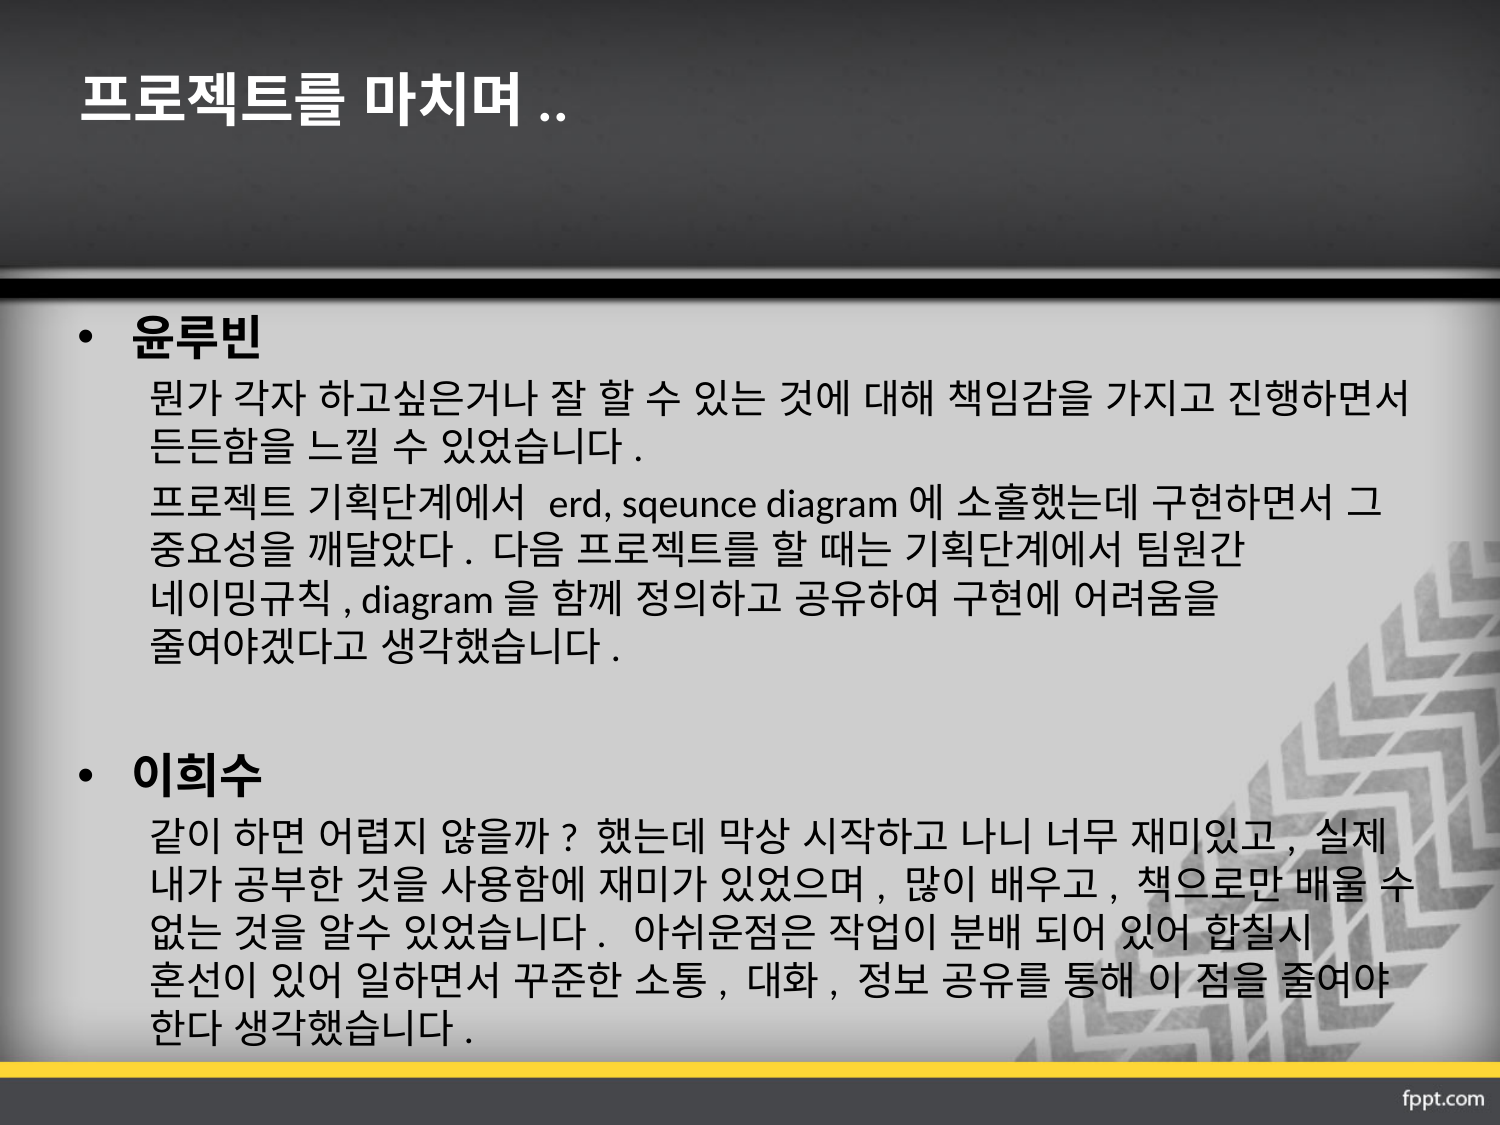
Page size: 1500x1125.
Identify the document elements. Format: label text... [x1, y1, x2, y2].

text_box 프로젝트를 마치며.. [64, 33, 615, 221]
picture [0, 0, 1500, 1125]
list 윤루빈 뭔가 각자 하고싶은거나 잘 할 수 있는 것에 대해 책임감을 가지고 진행하면서 든든함을 느낄 수 있었습니다. 프로젝트 기획단계에서 erd, sqeunce diagram에 소홀했는데 구현하면서 그 중요성을 깨달았다. 다음 프로젝트를 할 때는 기획단계에서 팀원간 네이밍규칙, diagram을 함께 정의하고 공유하여 구현에 어려움을 줄여야겠다고 생각했습니다. 이희수 같이 하면 어렵지 않을까? 했는데 막상 시작하고 나니 너무 재미있고, 실제 내가 공부한 것을 사용함에 재미가 있었으며, 많이 배우고, 책으로만 배울 수 없는 것을 알수 있었습니다. 아쉬운점은 작업이 분배 되어 있어 합칠시 혼선이 있어 일하면서 꾸준한 소통, 대화, 정보 공유를 통해 이 점을 줄여야 한다 생각했습니다. [62, 299, 1450, 1063]
